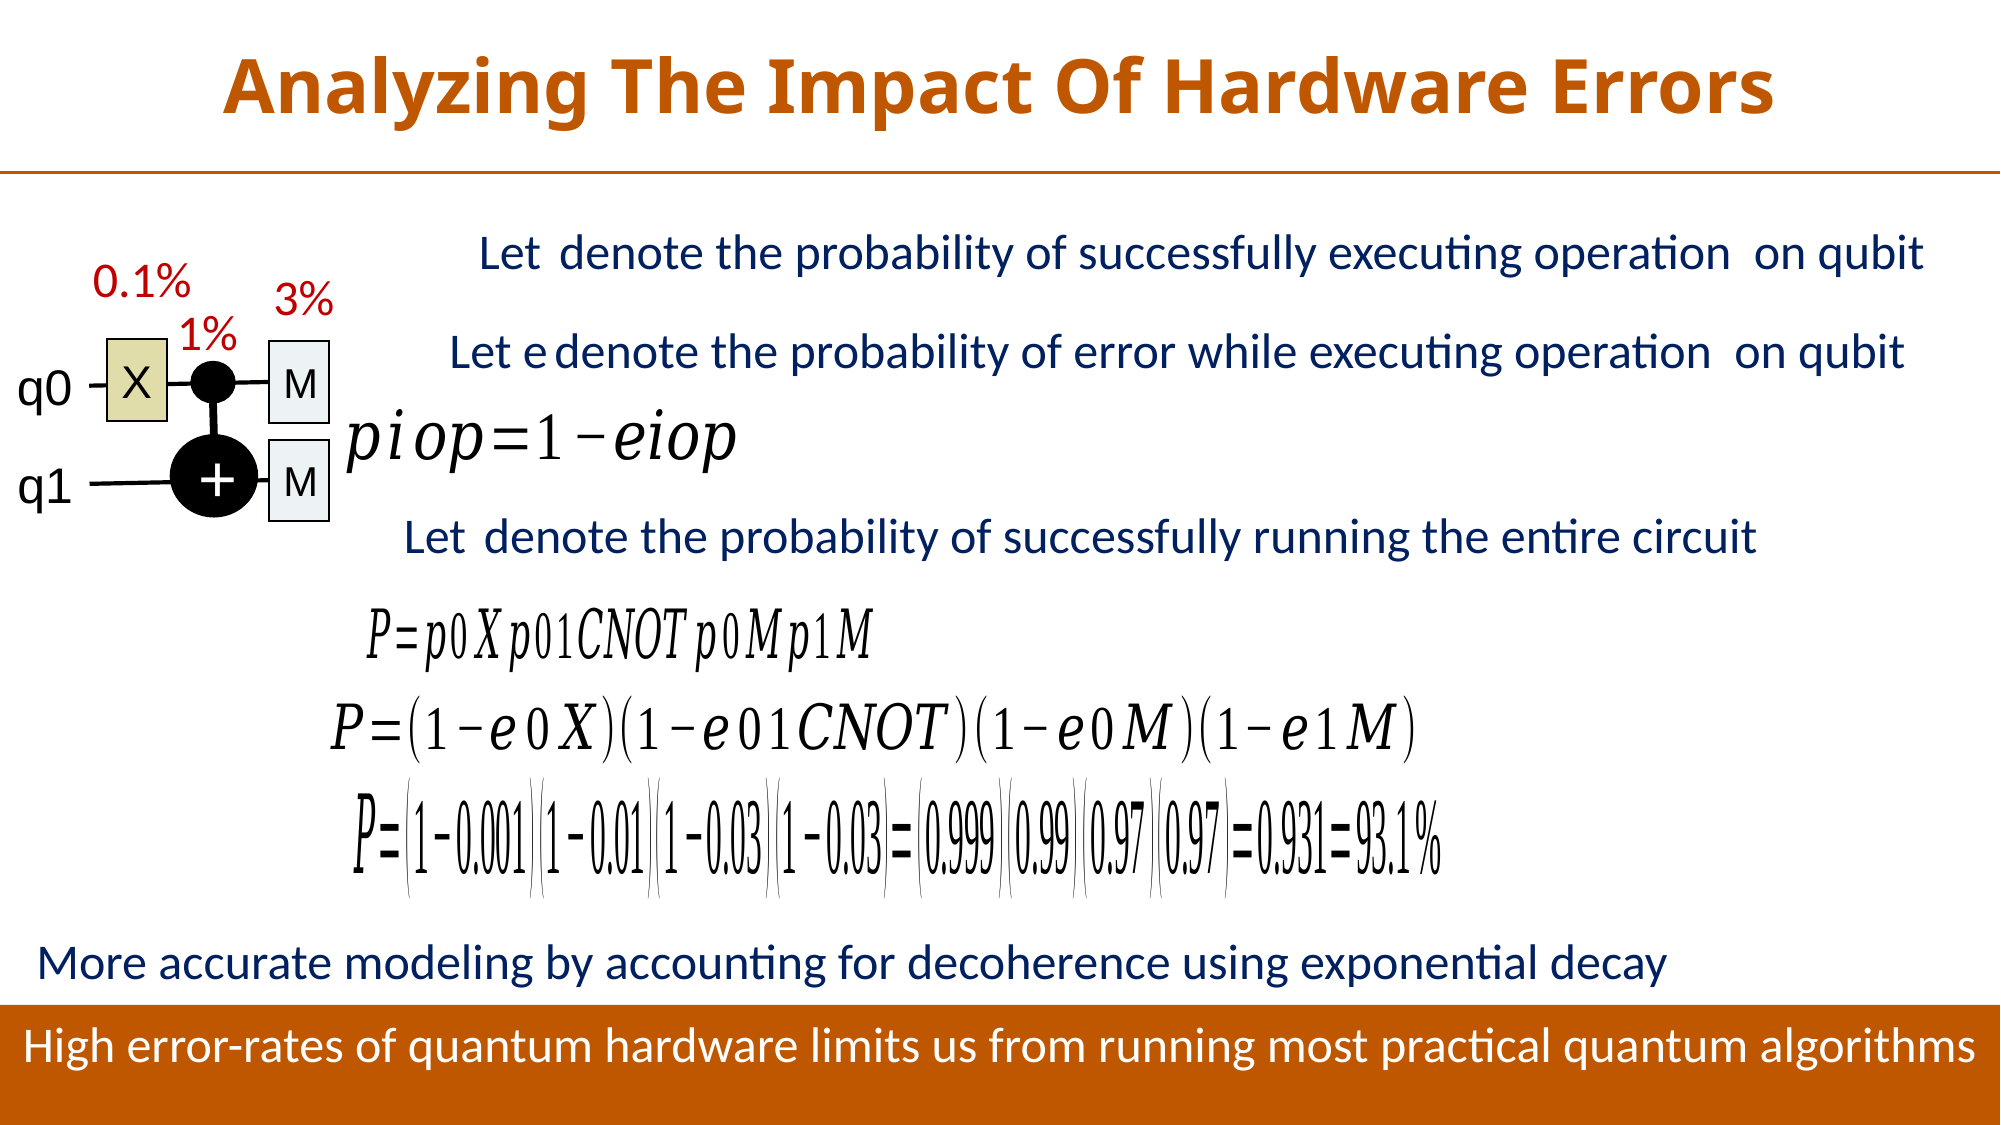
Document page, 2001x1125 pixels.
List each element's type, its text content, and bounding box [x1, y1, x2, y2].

text_box 3% [258, 258, 350, 334]
text_box Analyzing The Impact Of Hardware Errors [13, 6, 1987, 172]
text_box More accurate modeling by accounting for decoherence using exponential decay [21, 922, 1684, 997]
text_box 0.1% [78, 240, 207, 316]
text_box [1, 339, 329, 522]
text_box High error-rates of quantum hardware limits us from running most practical quantum algorithms [0, 1004, 2000, 1125]
text_box 1% [162, 292, 253, 337]
